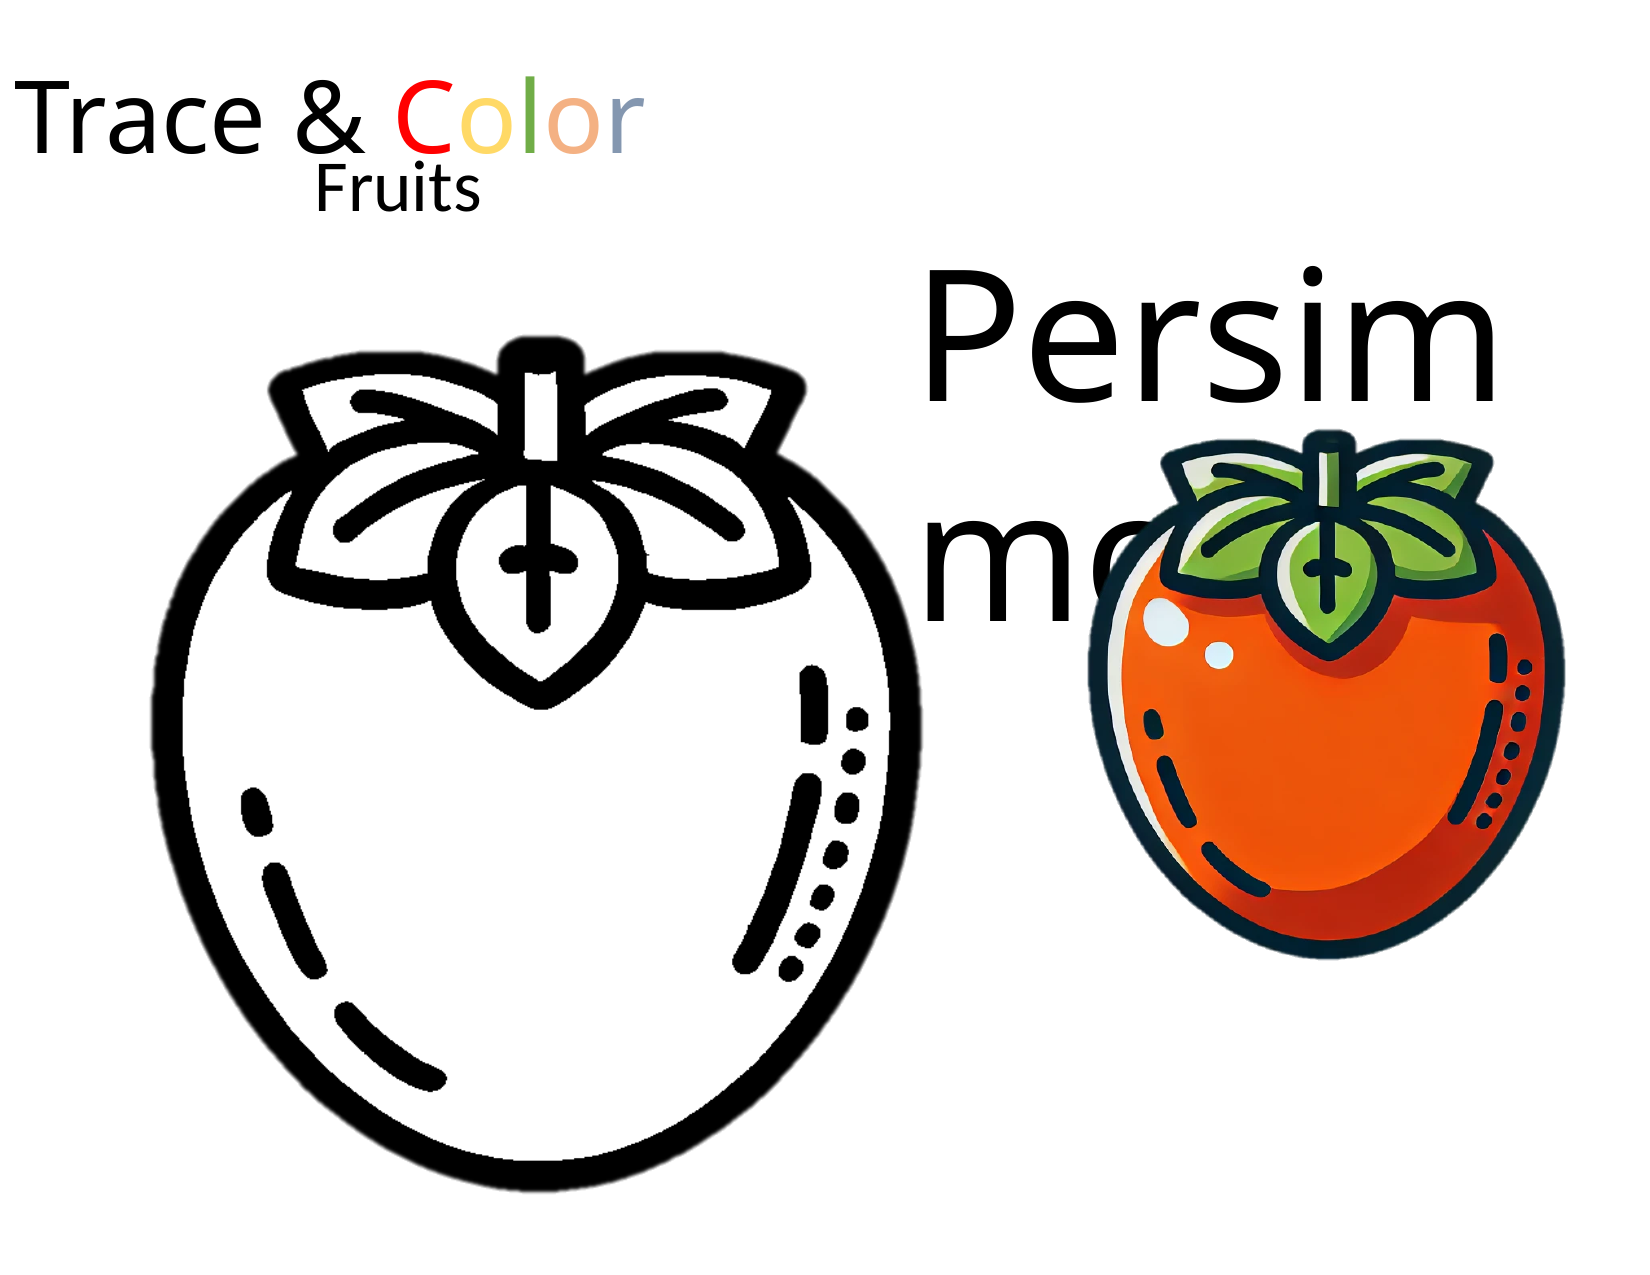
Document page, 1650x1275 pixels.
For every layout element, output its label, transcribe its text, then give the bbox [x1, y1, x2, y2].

picture [0, 106, 1650, 1275]
text_box Persimmon [1217, 210, 1650, 287]
text_box Trace & Color [0, 45, 827, 106]
